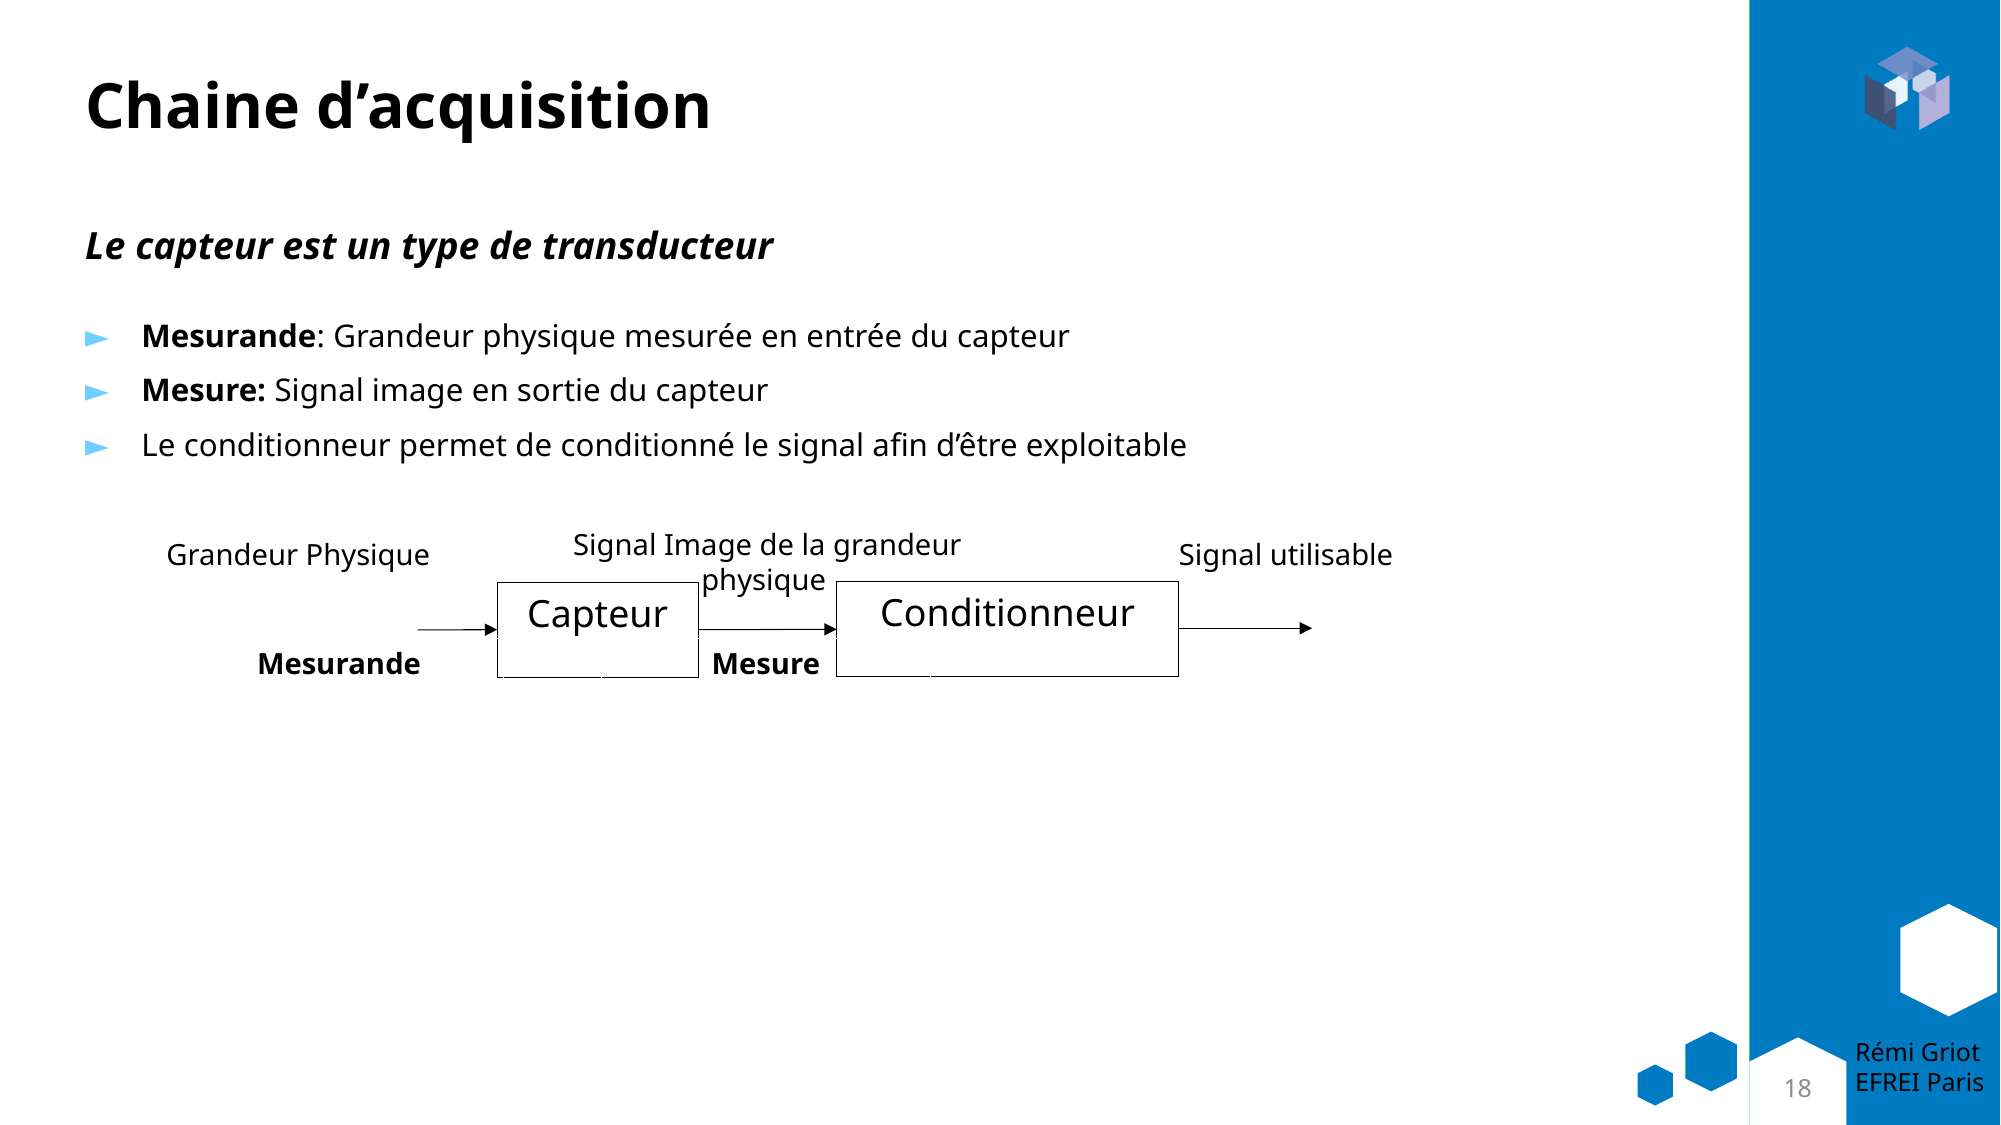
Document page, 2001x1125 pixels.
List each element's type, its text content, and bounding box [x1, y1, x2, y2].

text_box 18 [1749, 1059, 1847, 1120]
text_box Signal utilisable [1064, 529, 1508, 579]
text_box Conditionneur [836, 581, 1179, 677]
text_box Grandeur Physique [133, 529, 464, 614]
list Mesurande: Grandeur physique mesurée en entrée du capteur Mesure: Signal image en sortie du capteur Le conditionneur permet de conditionné le signal afin d’être exploitable [70, 312, 1693, 804]
list Le capteur est un type de transducteur [70, 220, 1387, 281]
picture [1858, 41, 1956, 135]
text_box Capteur [497, 582, 699, 678]
text_box Signal Image de la grandeur physique [545, 519, 990, 604]
title Chaine d’acquisition [70, 0, 1693, 218]
text_box Mesurande [174, 638, 504, 688]
text_box Mesure [601, 638, 931, 688]
